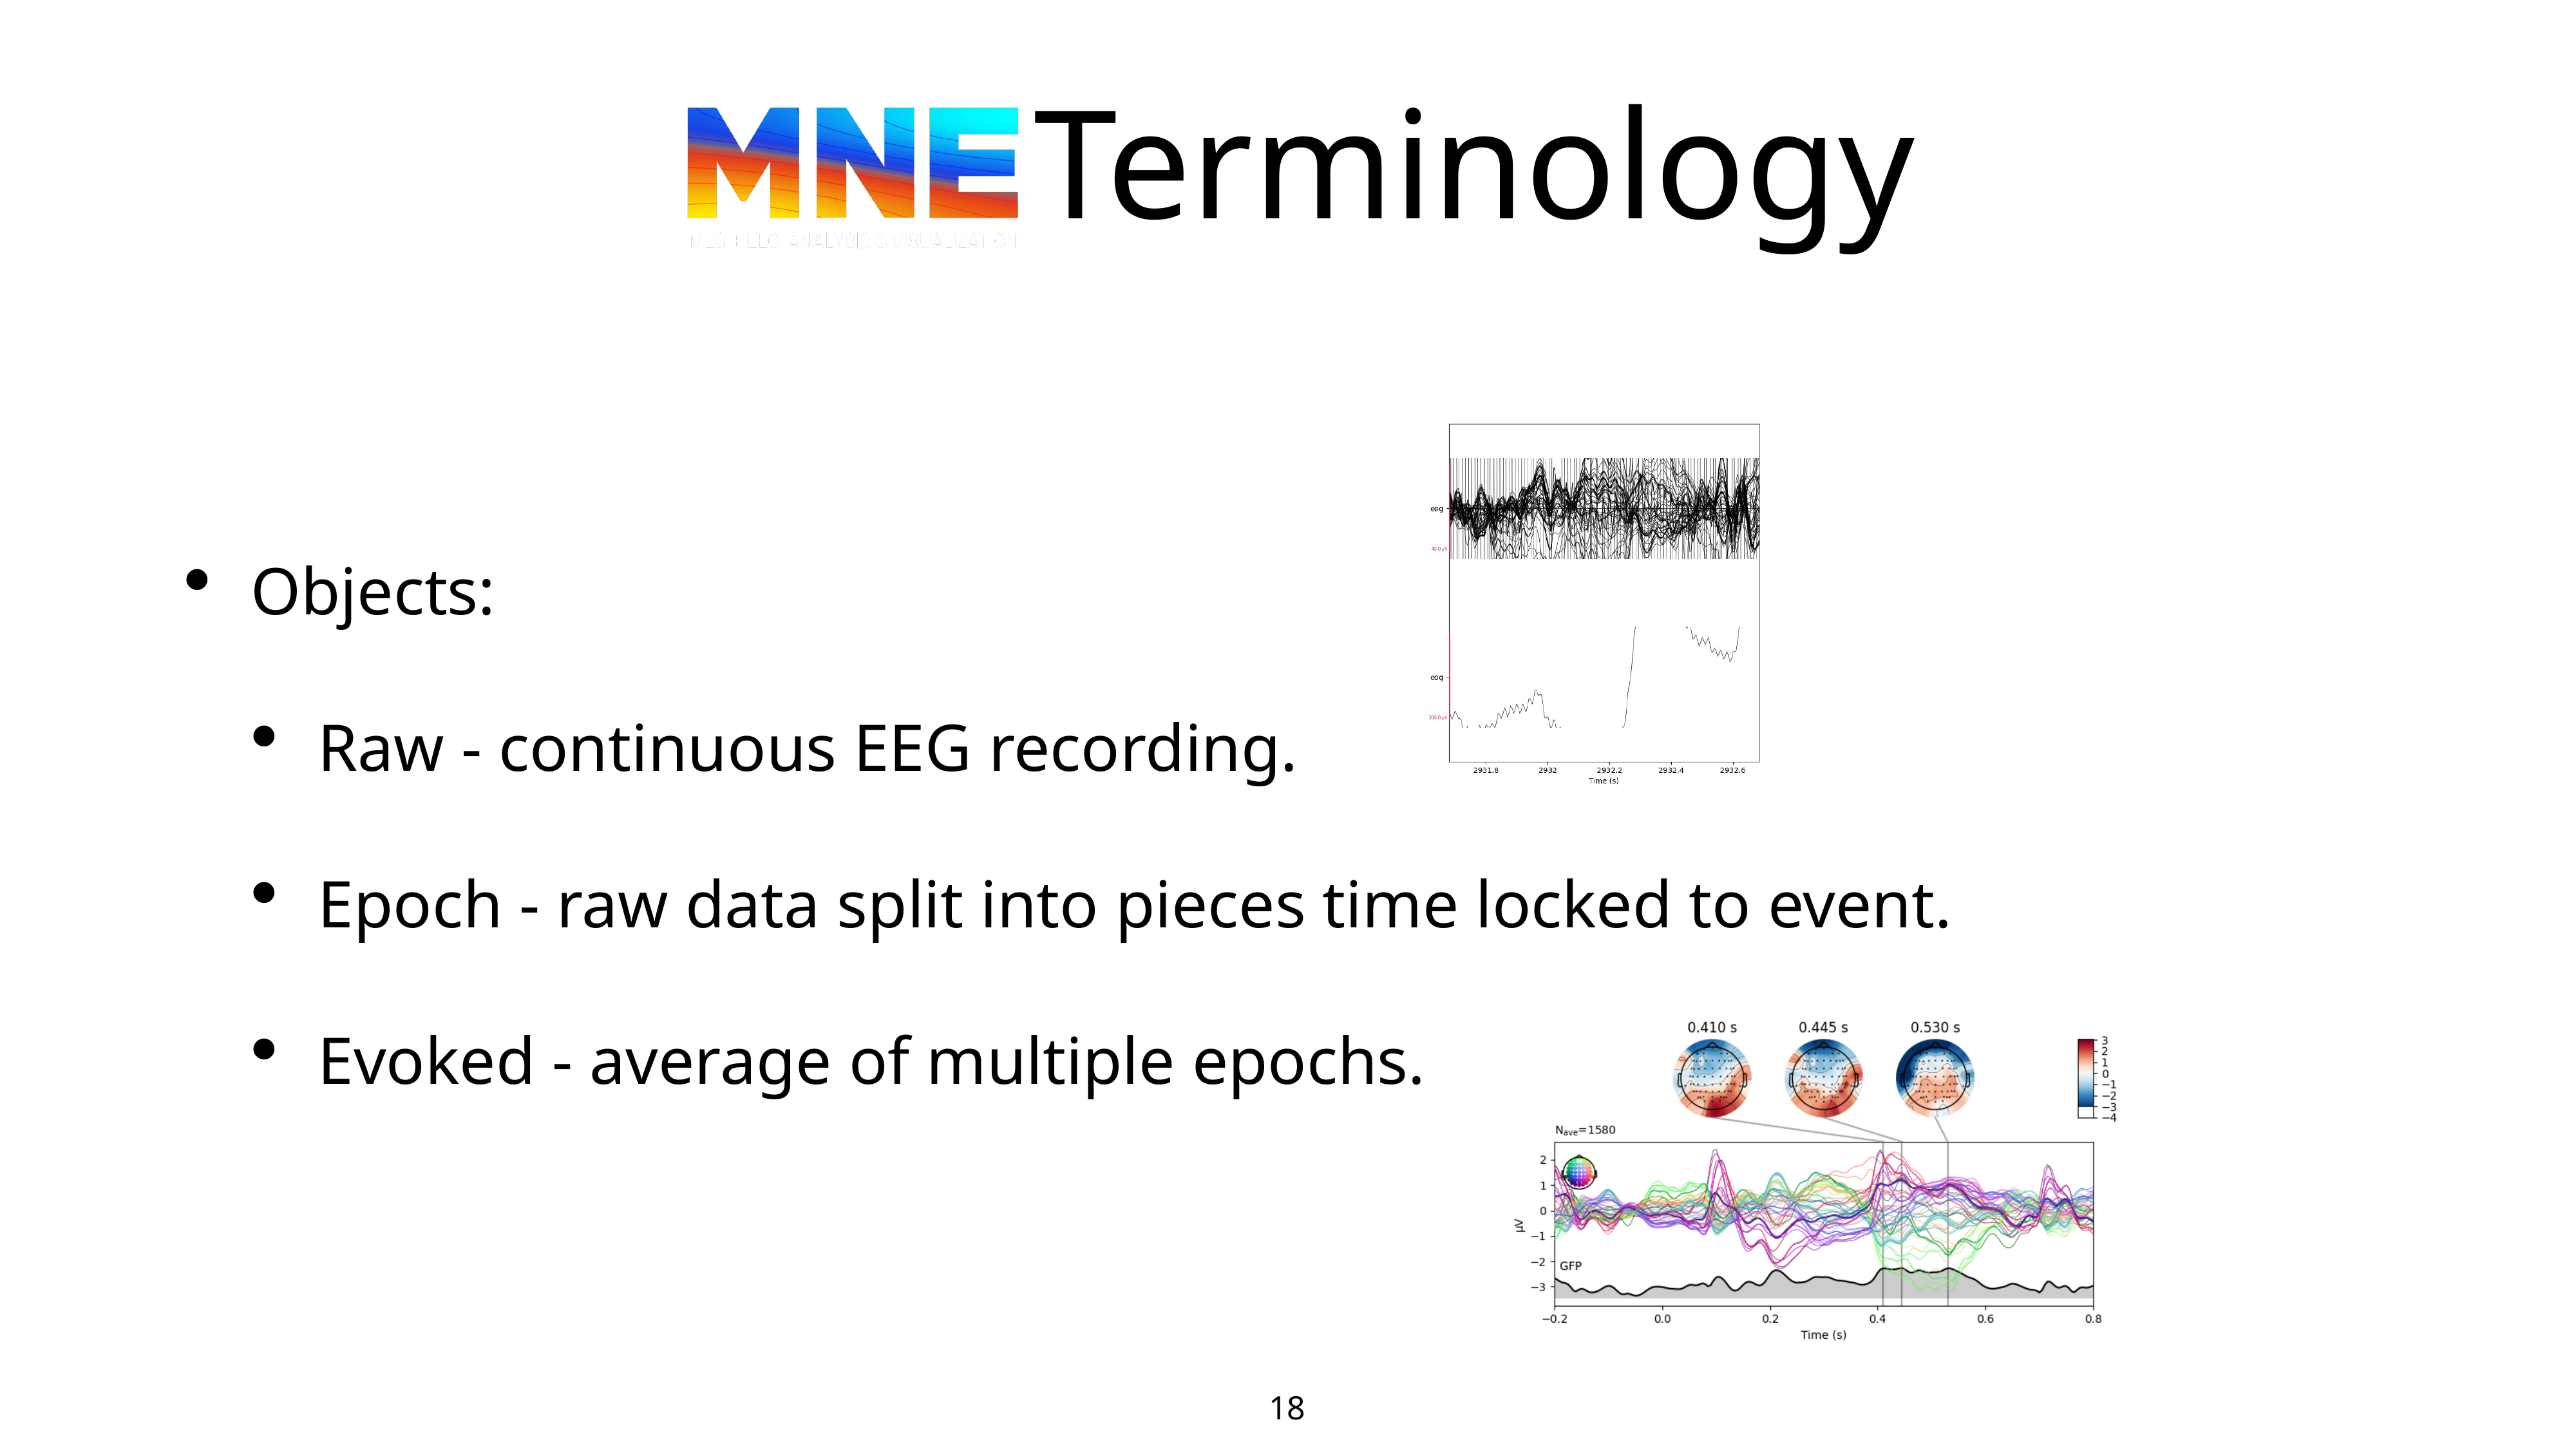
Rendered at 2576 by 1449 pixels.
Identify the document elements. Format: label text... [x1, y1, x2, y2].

picture [683, 98, 1021, 257]
picture [1395, 410, 1820, 835]
picture [1489, 1012, 2139, 1354]
title MNE Terminology [178, 37, 2398, 279]
slide_number 18 [1263, 1381, 1312, 1431]
list Objects: Raw - continuous EEG recording. Epoch - raw data split into pieces time locked to event. Evoked - average of multiple epochs. [178, 332, 2398, 1316]
